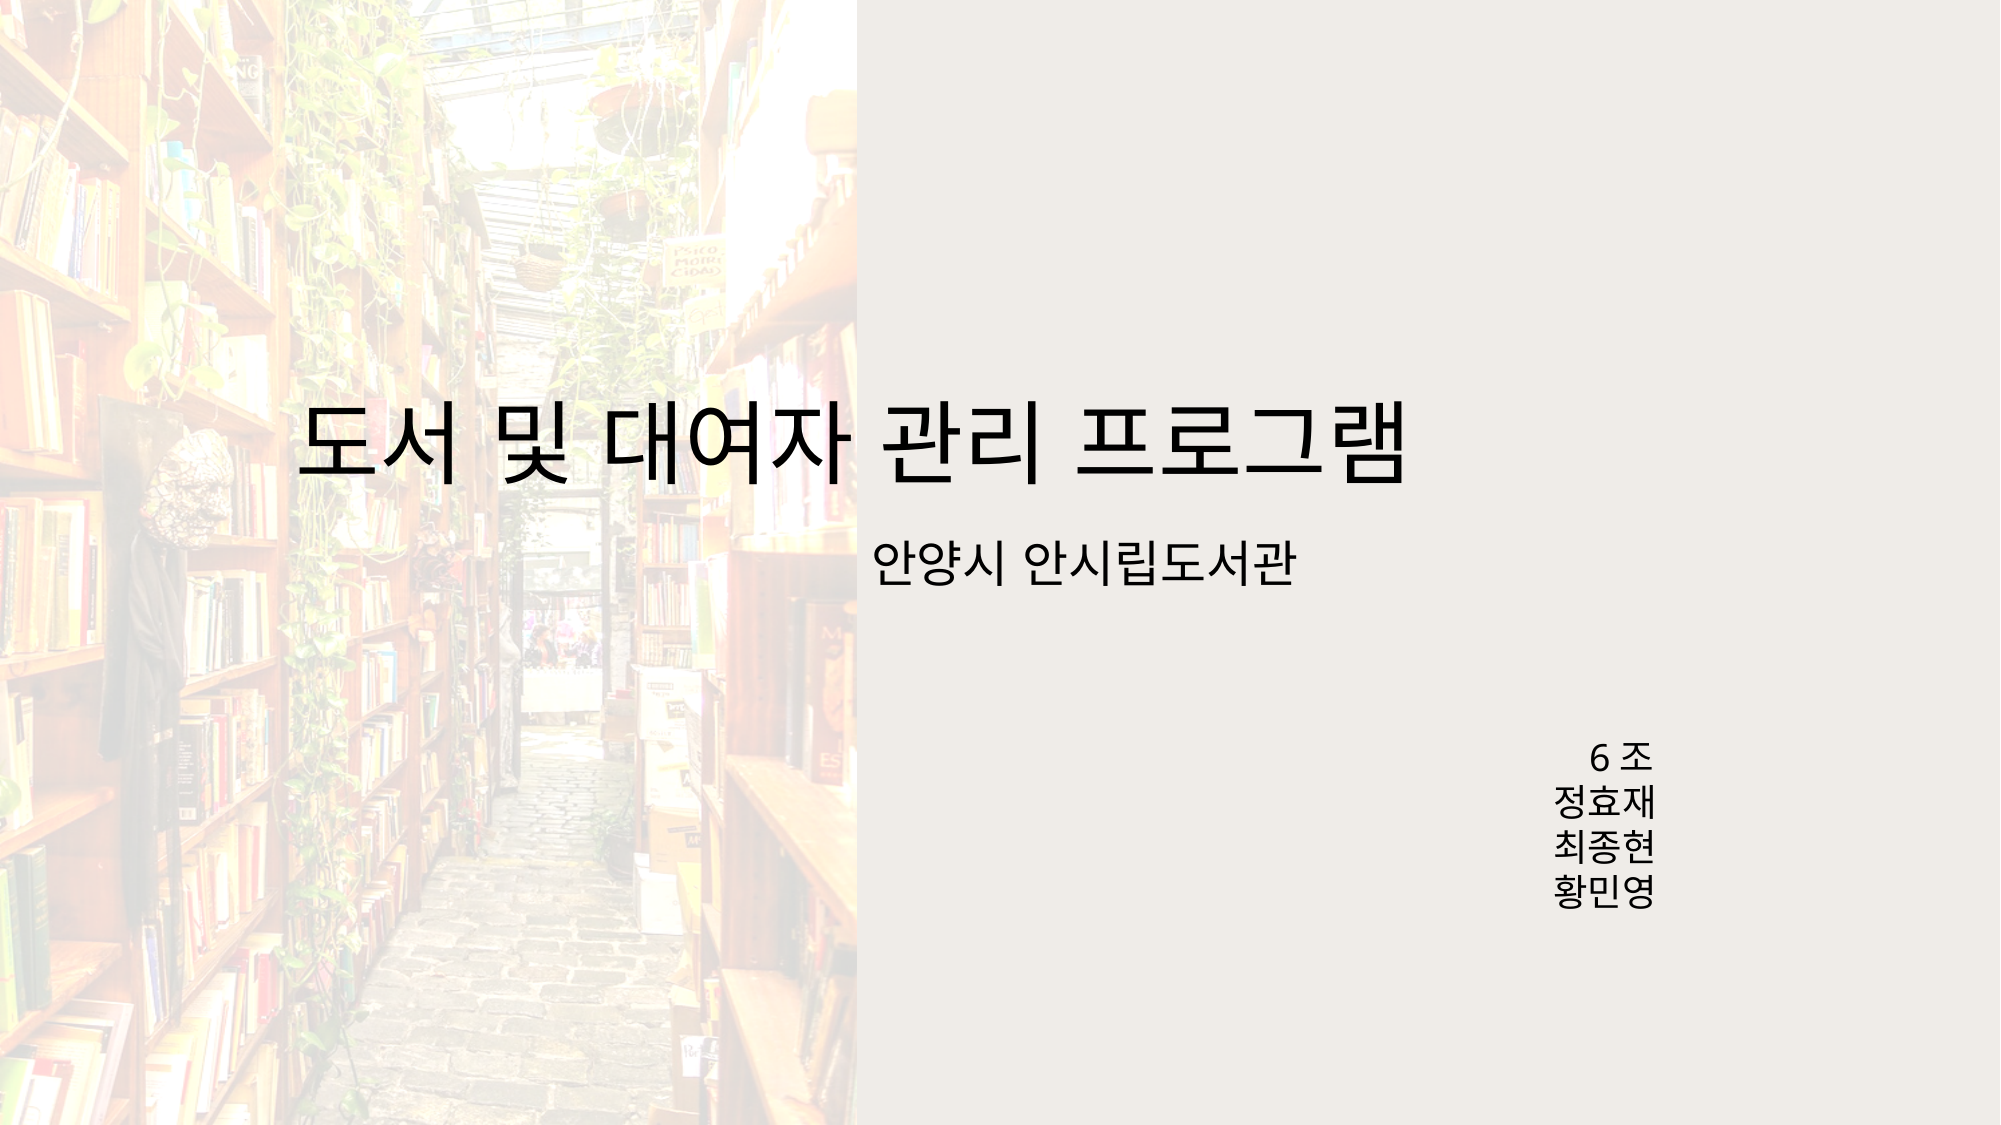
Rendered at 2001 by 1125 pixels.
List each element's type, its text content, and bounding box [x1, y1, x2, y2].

picture [0, 0, 857, 1125]
text_box 6조 정효재 최종현 황민영 [1538, 727, 1705, 922]
text_box 안양시 안시립도서관 [857, 524, 1422, 600]
text_box 도서 및 대여자 관리 프로그램 [857, 378, 1571, 504]
